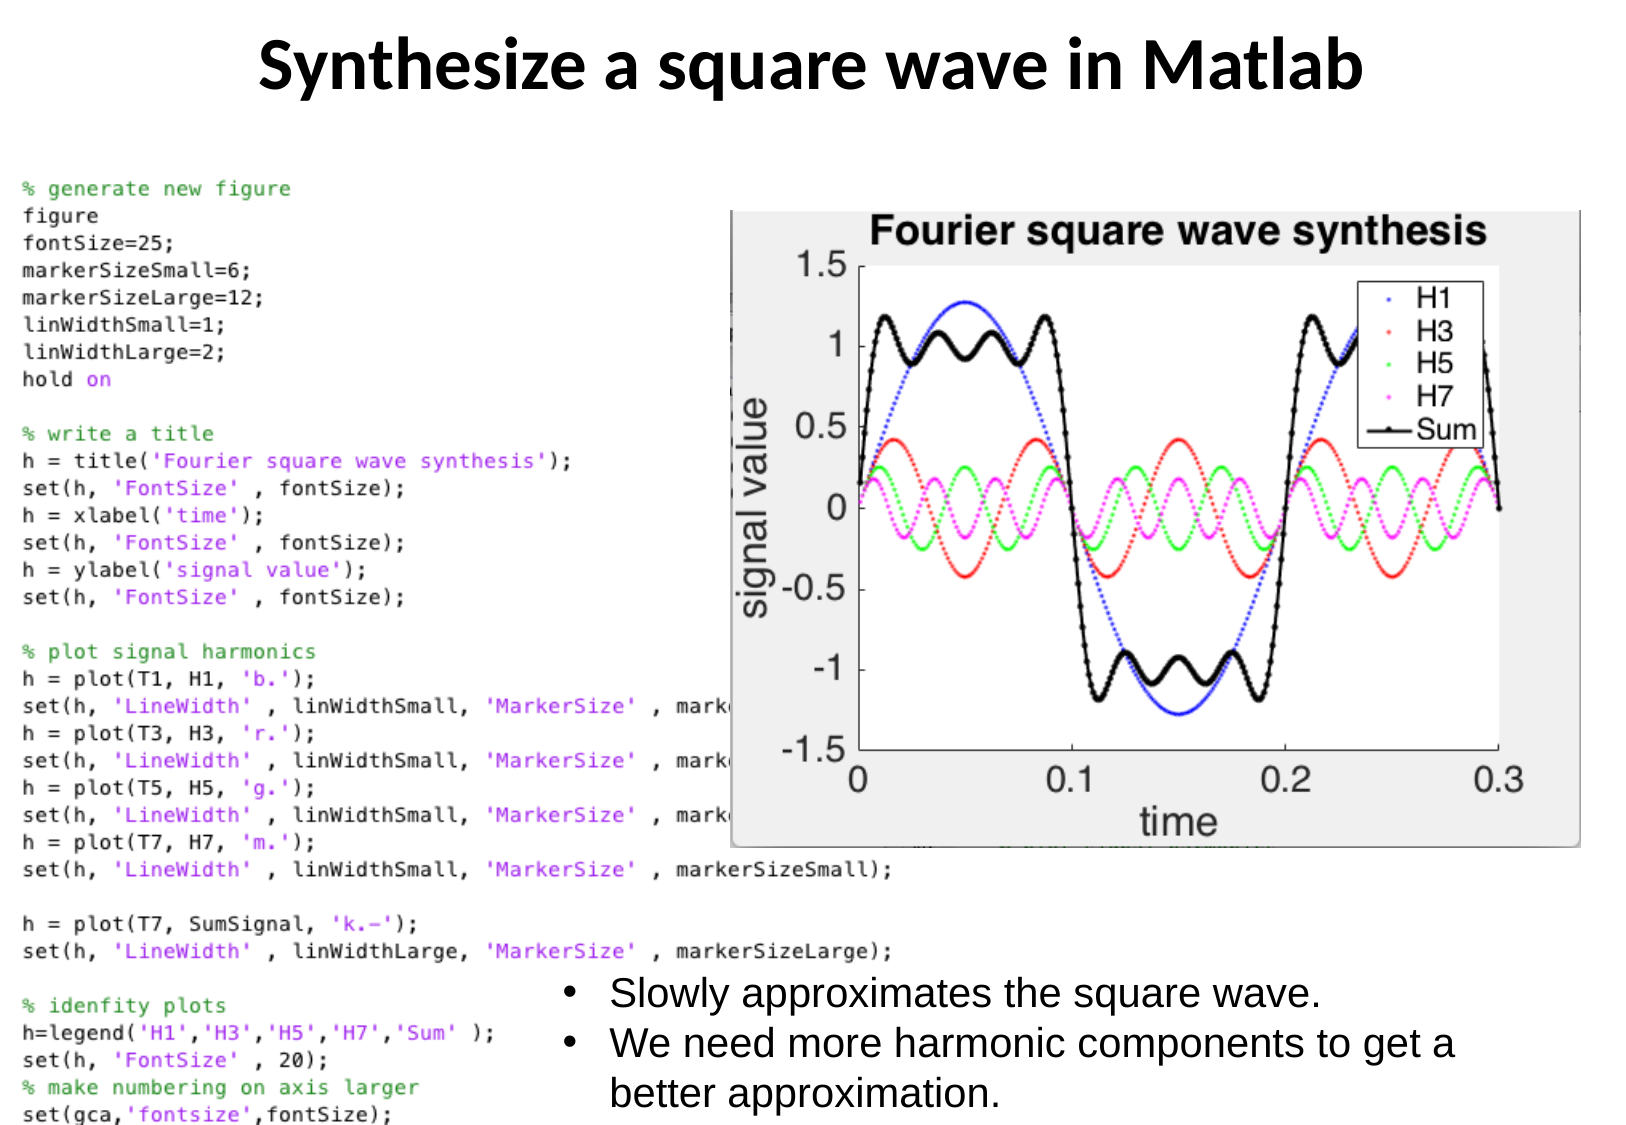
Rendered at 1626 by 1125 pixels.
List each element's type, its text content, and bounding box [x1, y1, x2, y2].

text_box Synthesize a square wave in Matlab [0, 0, 1625, 119]
text_box Slowly approximates the square wave. We need more harmonic components to get a better approximation. [945, 958, 1583, 1124]
picture [0, 174, 1581, 1125]
